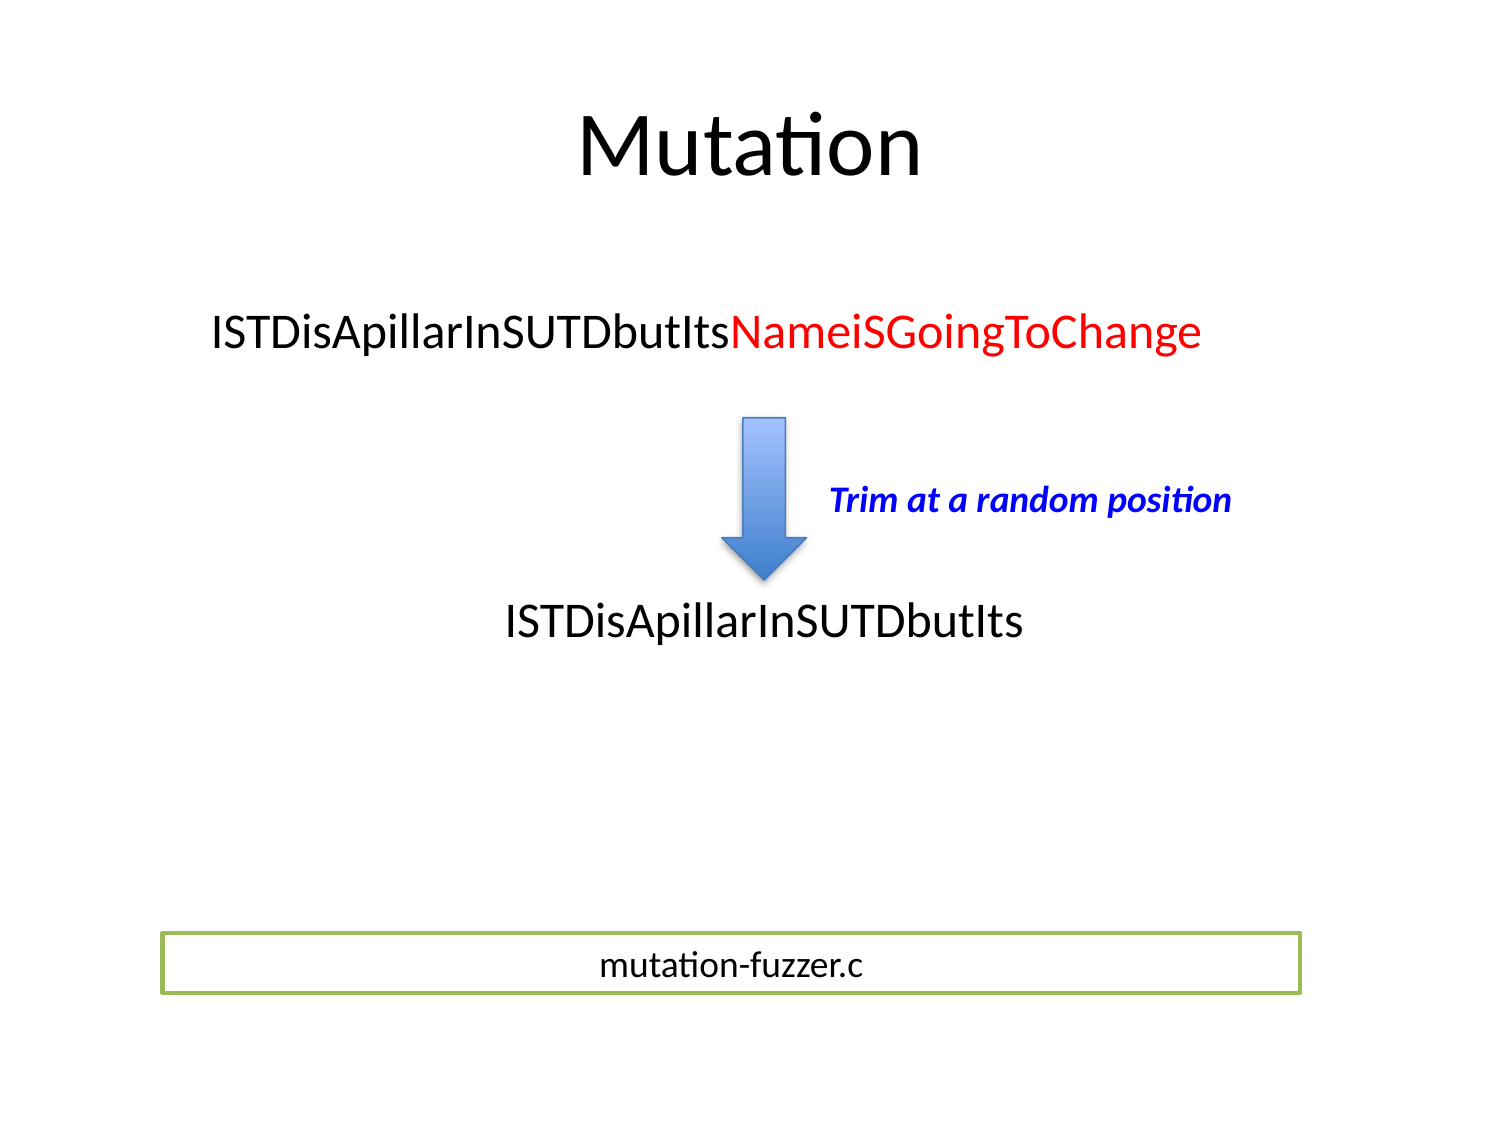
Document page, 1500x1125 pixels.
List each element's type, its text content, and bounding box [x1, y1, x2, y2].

text_box mutation-fuzzer.c [160, 931, 1302, 995]
title Mutation [75, 45, 1425, 233]
text_box Trim at a random position [814, 467, 1248, 528]
text_box [721, 416, 808, 581]
text_box ISTDisApillarInSUTDbutIts [489, 580, 1500, 655]
text_box ISTDisApillarInSUTDbutItsNameiSGoingToChange [196, 290, 1400, 366]
